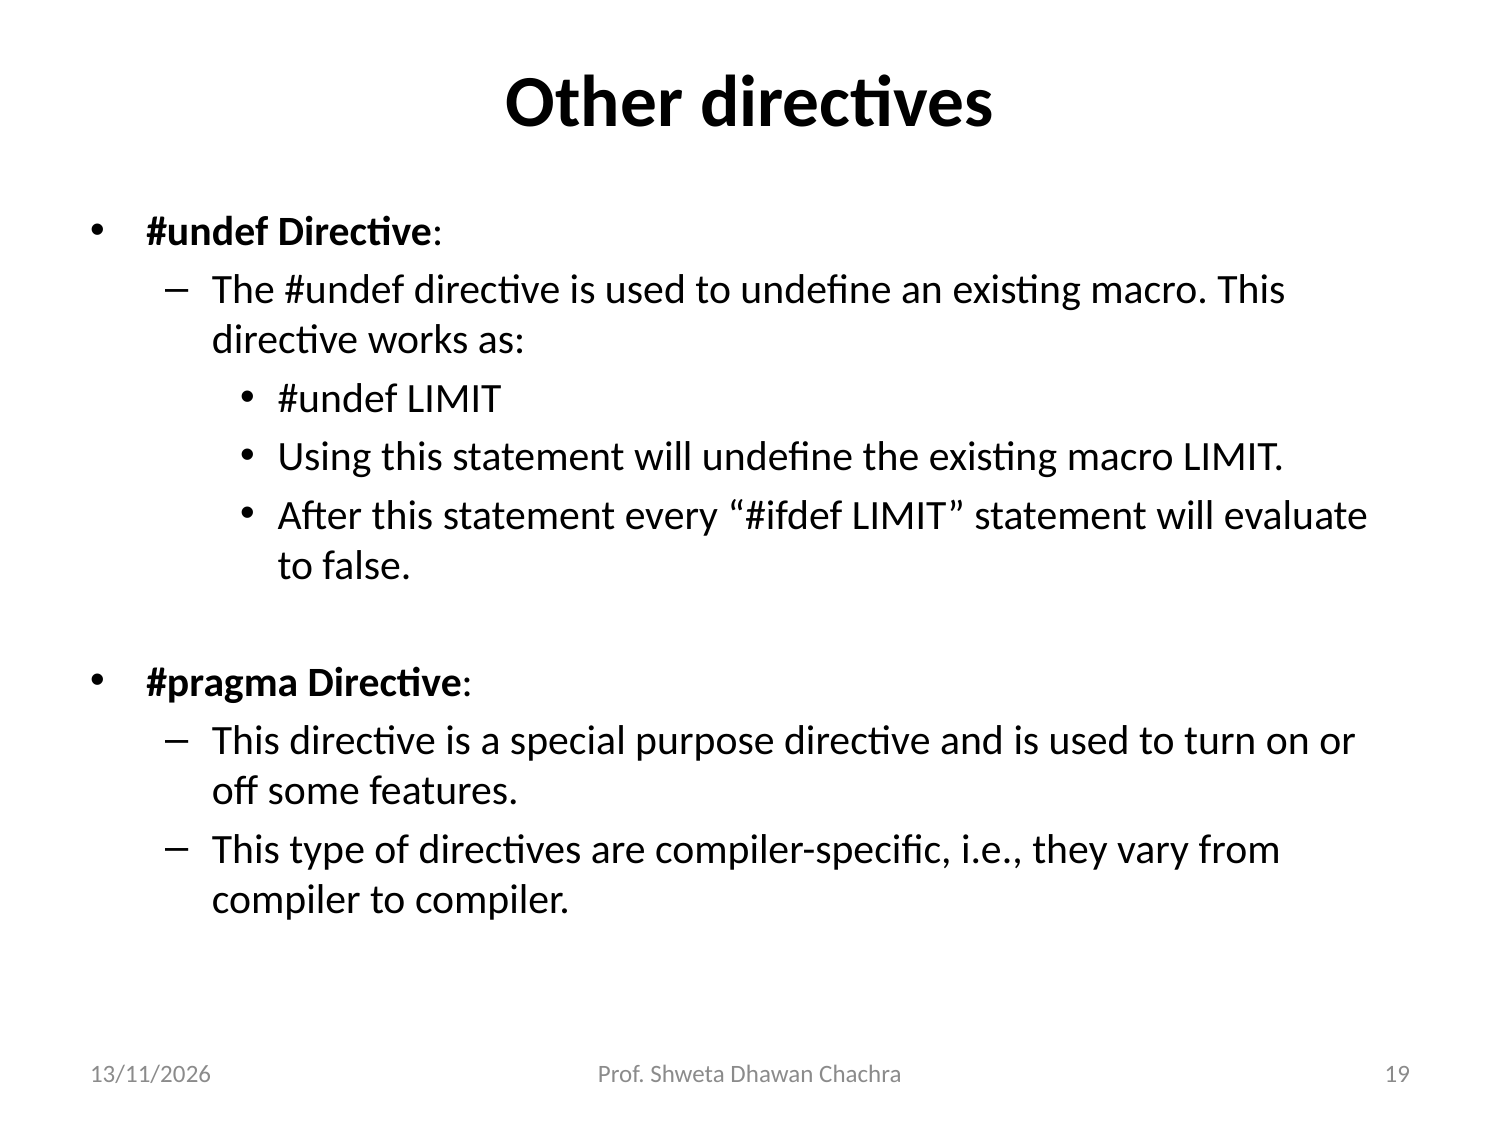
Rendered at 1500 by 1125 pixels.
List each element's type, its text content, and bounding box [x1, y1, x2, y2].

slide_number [75, 1042, 425, 1103]
slide_number 19 [1074, 1042, 1425, 1103]
footer Prof. Shweta Dhawan Chachra [512, 1042, 988, 1103]
title Other directives [75, 45, 1425, 149]
list #undef Directive: The #undef directive is used to undefine an existing macro. This directive works as: #undef LIMIT Using this statement will undefine the existing macro LIMIT. After this statement every “#ifdef LIMIT” statement will evaluate to false. #pragma Directive: This directive is a special purpose directive and is used to turn on or off some features. This type of directives are compiler-specific, i.e., they vary from compiler to compiler. [75, 196, 1425, 1005]
